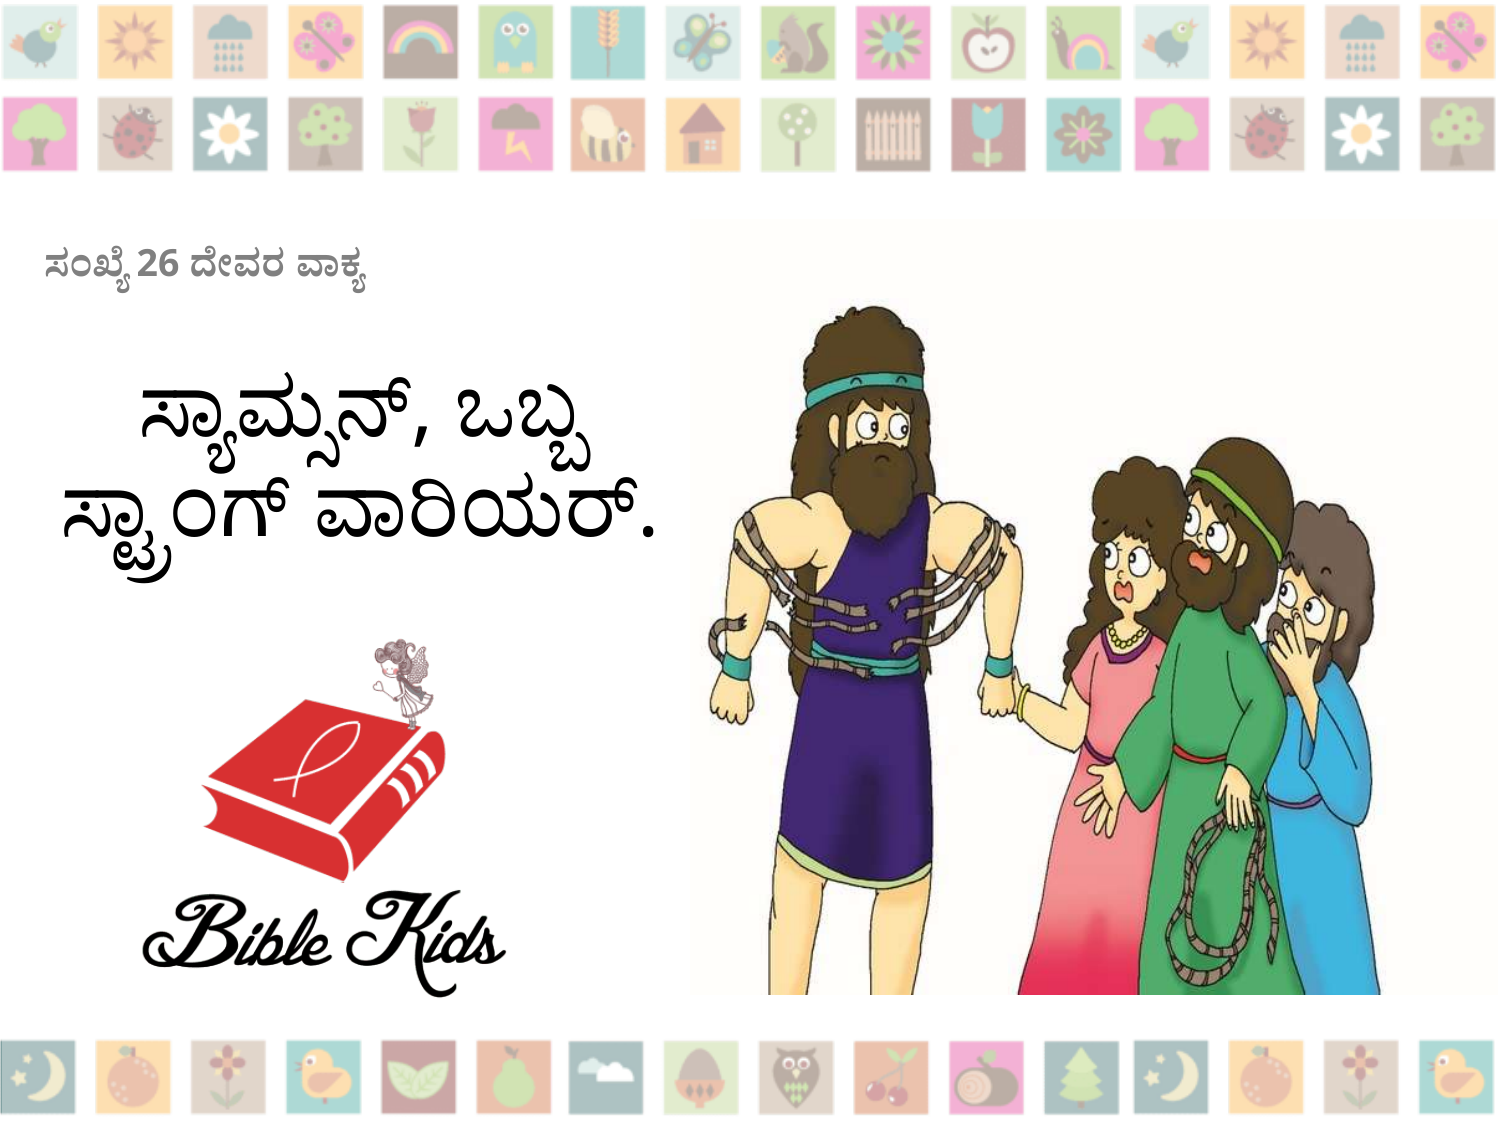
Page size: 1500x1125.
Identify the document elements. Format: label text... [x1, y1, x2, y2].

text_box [0, 1028, 1500, 1118]
text_box ಸ್ಯಾಮ್ಸನ್, ಒಬ್ಬ ಸ್ಟ್ರಾಂಗ್ ವಾರಿಯರ್. [29, 345, 685, 561]
picture [690, 219, 1498, 996]
picture [117, 600, 544, 1027]
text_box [0, 3, 1500, 181]
text_box ಸಂಖ್ಯೆ 26 ದೇವರ ವಾಕ್ಯ [29, 231, 606, 292]
